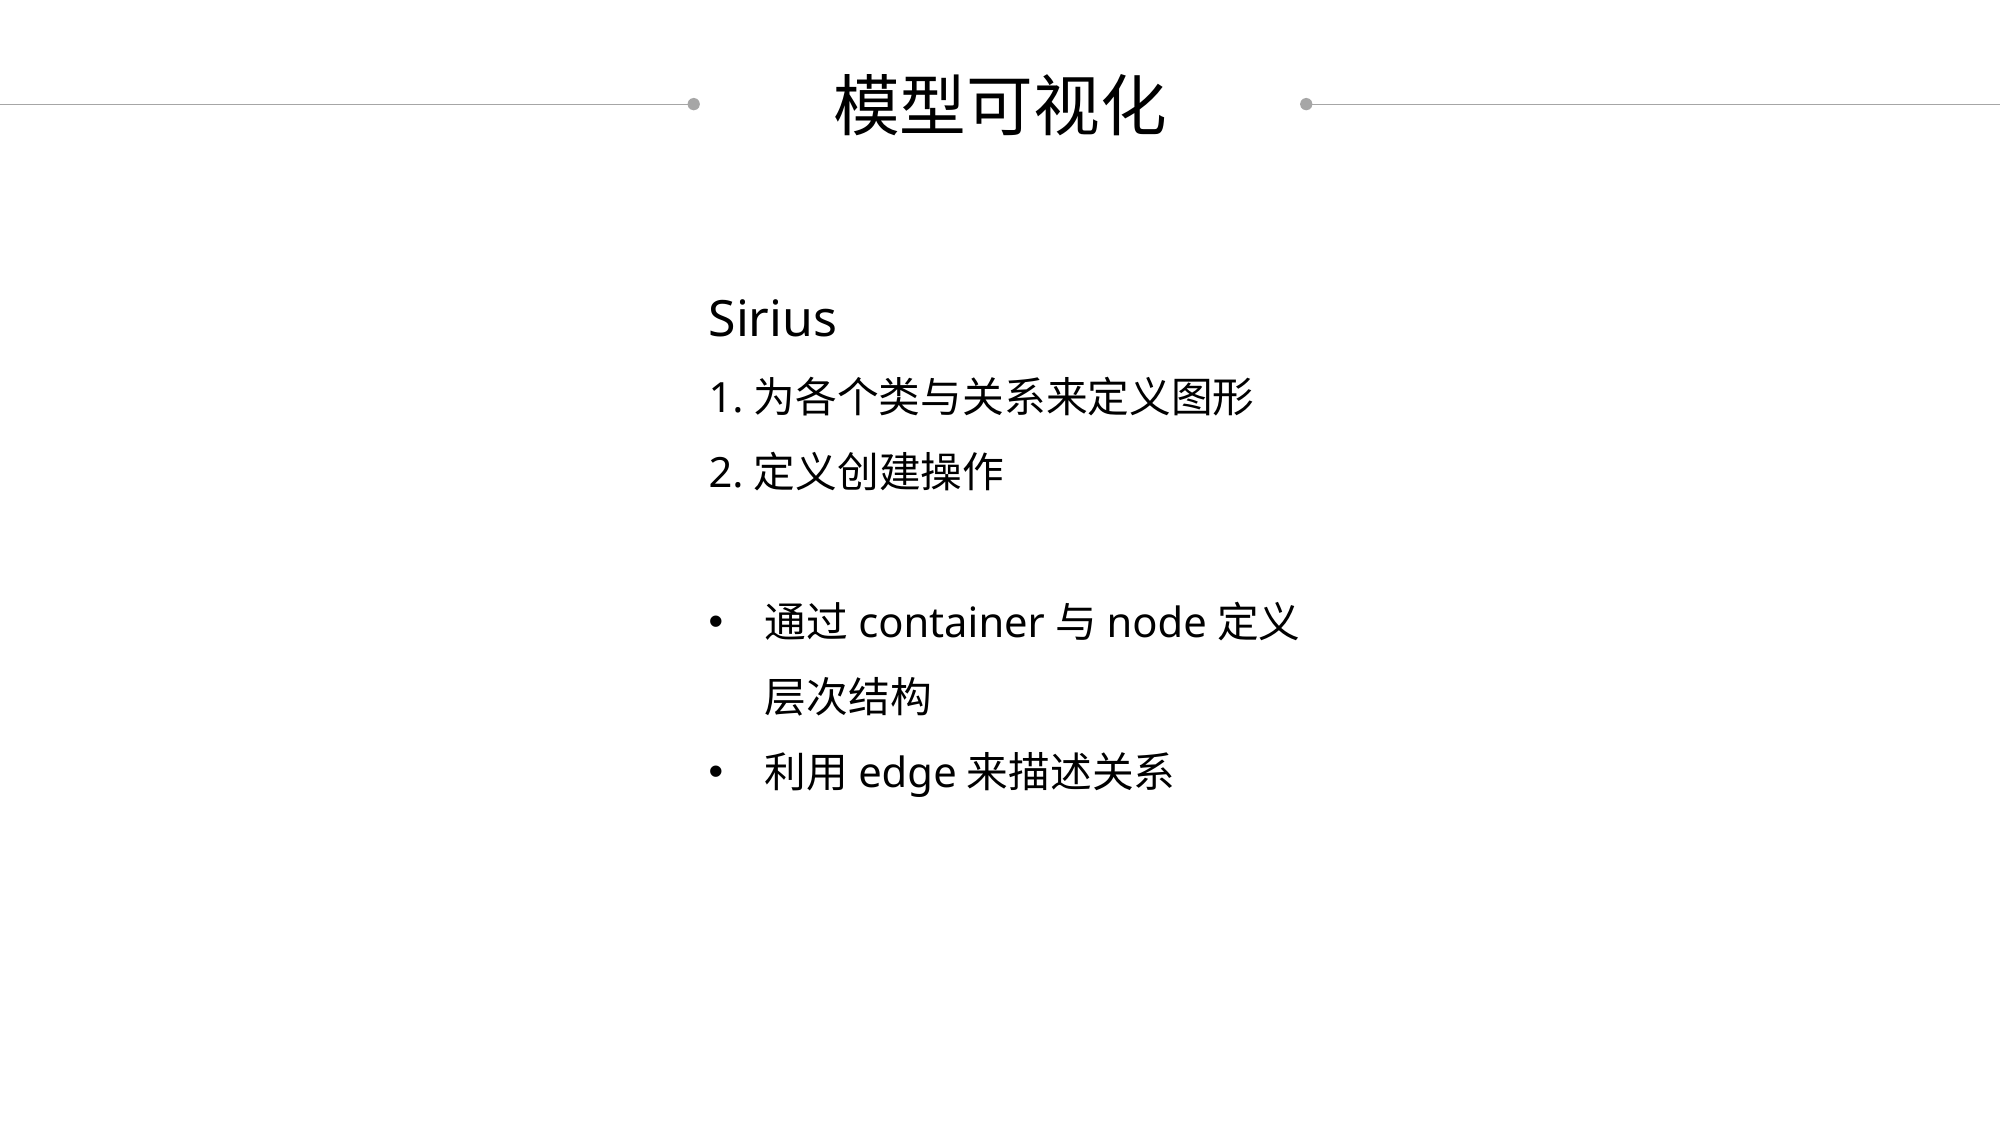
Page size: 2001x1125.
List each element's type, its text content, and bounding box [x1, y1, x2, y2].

text_box 模型可视化 [818, 56, 1182, 152]
text_box Sirius 1.为各个类与关系来定义图形 2.定义创建操作 通过container与node定义层次结构 利用edge来描述关系 [693, 248, 1349, 879]
